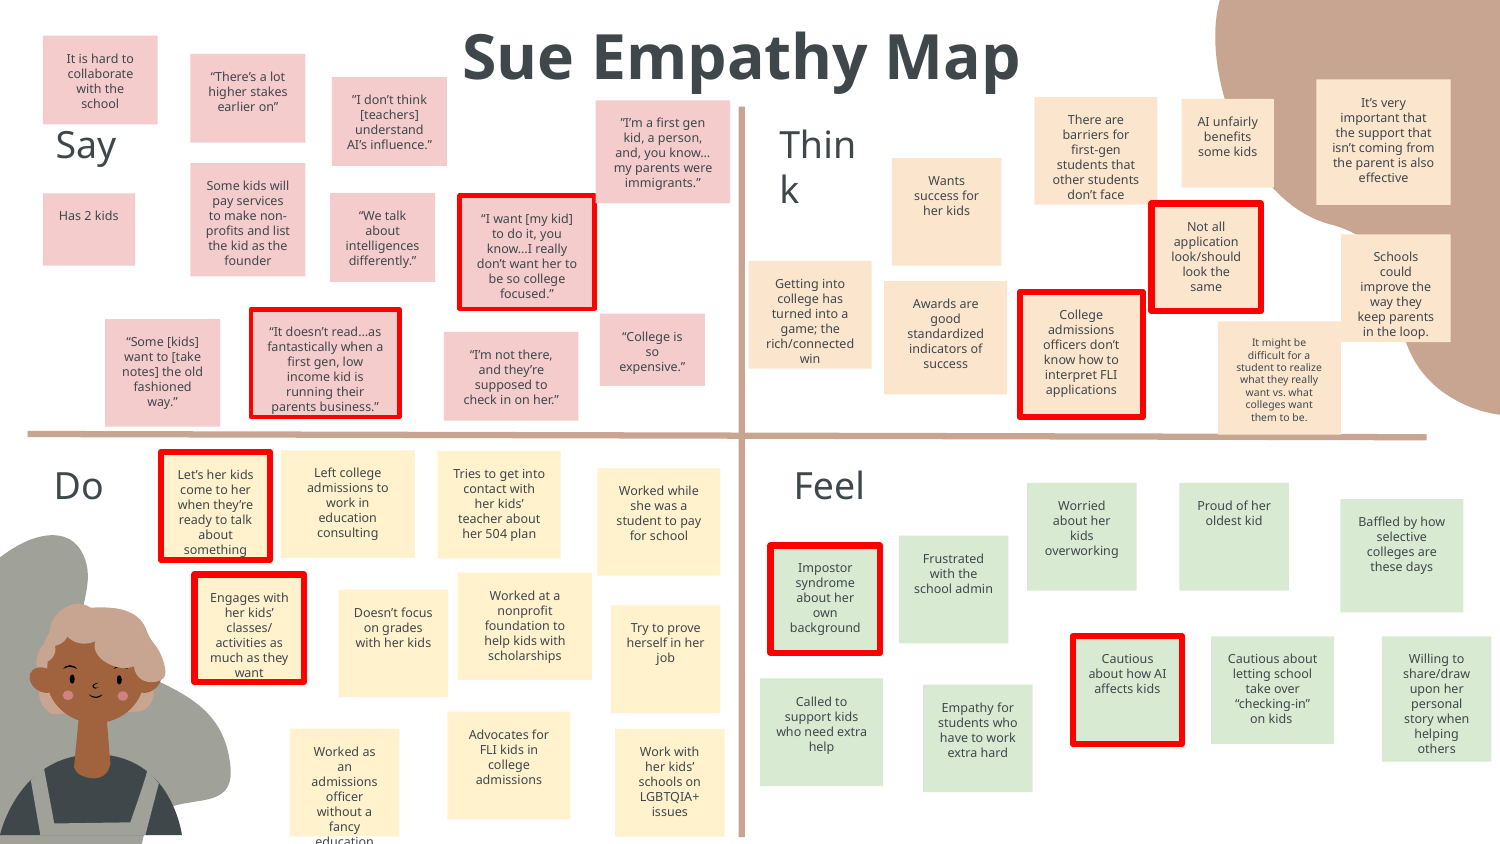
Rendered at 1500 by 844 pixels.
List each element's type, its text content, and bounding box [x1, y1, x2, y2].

text_box Engages with her kids’ classes/ activities as much as they want [194, 574, 305, 683]
text_box “It doesn’t read…as fantastically when a first gen, low income kid is running their parents business.” [251, 309, 400, 417]
text_box Impostor syndrome about her own background [770, 545, 881, 654]
text_box Schools could improve the way they keep parents in the loop. [1341, 234, 1451, 343]
text_box Worked at a nonprofit foundation to help kids with scholarships [457, 572, 593, 681]
text_box AI unfairly benefits some kids [1181, 98, 1274, 188]
text_box ”I don’t think [teachers] understand AI’s influence.” [331, 77, 447, 166]
text_box “There’s a lot higher stakes earlier on” [190, 53, 306, 143]
text_box Proud of her oldest kid [1179, 482, 1289, 591]
text_box Baffled by how selective colleges are these days [1340, 499, 1464, 613]
text_box Getting into college has turned into a game; the rich/connected win [748, 260, 872, 369]
text_box Let’s her kids come to her when they’re ready to talk about something [160, 452, 271, 560]
text_box It might be difficult for a student to realize what they really want vs. what colleges want them to be. [1217, 321, 1341, 432]
text_box Willing to share/draw upon her personal story when helping others [1381, 636, 1492, 762]
text_box Worked as an admissions officer without a fancy education [289, 728, 400, 837]
text_box “We talk about intelligences differently.” [330, 193, 436, 282]
text_box It is hard to collaborate with the school [42, 35, 158, 125]
text_box Doesn’t focus on grades with her kids [338, 589, 449, 698]
text_box ”I’m a first gen kid, a person, and, you know…my parents were immigrants.” [595, 100, 731, 204]
text_box “I want [my kid] to do it, you know…I really don’t want her to be so college focused.” [459, 195, 595, 309]
text_box Say [40, 106, 164, 196]
text_box “College is so expensive.” [599, 313, 705, 386]
text_box Wants success for her kids [891, 158, 1002, 266]
text_box Some kids will pay services to make non-profits and list the kid as the founder [190, 163, 306, 277]
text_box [27, 433, 1427, 438]
text_box Work with her kids’ schools on LGBTQIA+ issues [615, 728, 725, 837]
text_box Tries to get into contact with her kids’ teacher about her 504 plan [437, 451, 561, 559]
text_box Worked while she was a student to pay for school [597, 468, 721, 576]
text_box Worried about her kids overworking [1027, 482, 1137, 591]
text_box College admissions officers don’t know how to interpret FLI applications [1019, 292, 1143, 418]
text_box Feel [778, 446, 902, 536]
text_box Called to support kids who need extra help [760, 678, 884, 787]
text_box Left college admissions to work in education consulting [280, 450, 415, 558]
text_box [0, 603, 183, 836]
text_box Advocates for FLI kids in college admissions [447, 711, 571, 820]
text_box Think [764, 106, 888, 196]
text_box There are barriers for first-gen students that other students don’t face [1034, 97, 1158, 205]
text_box Empathy for students who have to work extra hard [923, 684, 1033, 793]
text_box “Some [kids] want to [take notes] the old fashioned way.” [105, 319, 221, 427]
text_box Do [38, 446, 162, 536]
text_box Not all application look/should look the same [1151, 203, 1262, 312]
text_box Cautious about letting school take over “checking-in” on kids [1211, 636, 1335, 744]
text_box Has 2 kids [42, 193, 136, 266]
text_box It’s very important that the support that isn’t coming from the parent is also effective [1316, 79, 1451, 205]
text_box Cautious about how AI affects kids [1072, 636, 1183, 744]
text_box Frustrated with the school admin [898, 535, 1009, 644]
text_box Awards are good standardized indicators of success [884, 281, 1008, 395]
text_box “I’m not there, and they’re supposed to check in on her.” [443, 331, 579, 421]
text_box Try to prove herself in her job [610, 605, 721, 714]
title Sue Empathy Map [108, 17, 1375, 107]
